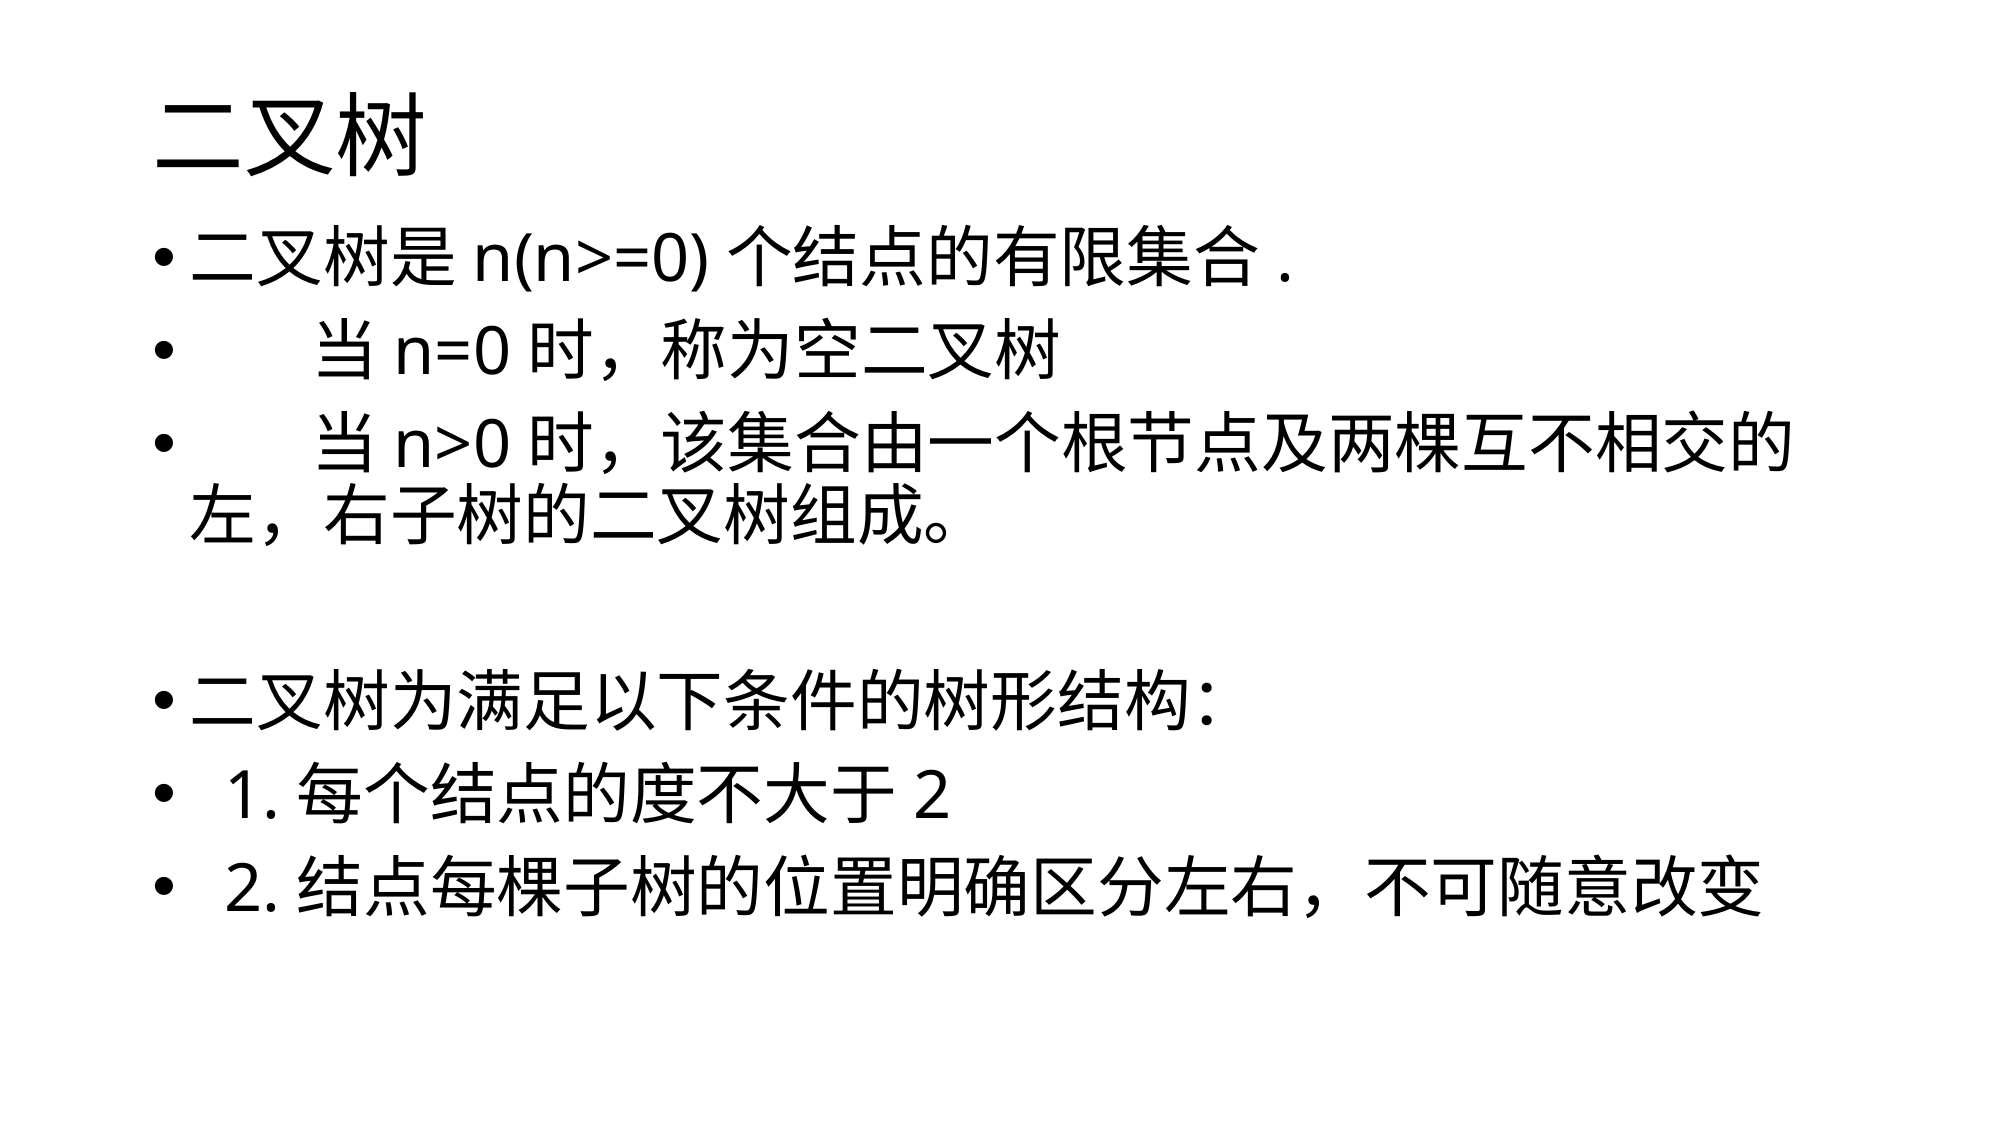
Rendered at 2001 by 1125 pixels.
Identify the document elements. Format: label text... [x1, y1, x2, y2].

title 二叉树 [137, 60, 1863, 216]
list 二叉树是n(n>=0)个结点的有限集合. 当n=0时，称为空二叉树 当n>0时，该集合由一个根节点及两棵互不相交的左，右子树的二叉树组成。 二叉树为满足以下条件的树形结构： 1.每个结点的度不大于2 2.结点每棵子树的位置明确区分左右，不可随意改变 [137, 216, 1863, 1014]
